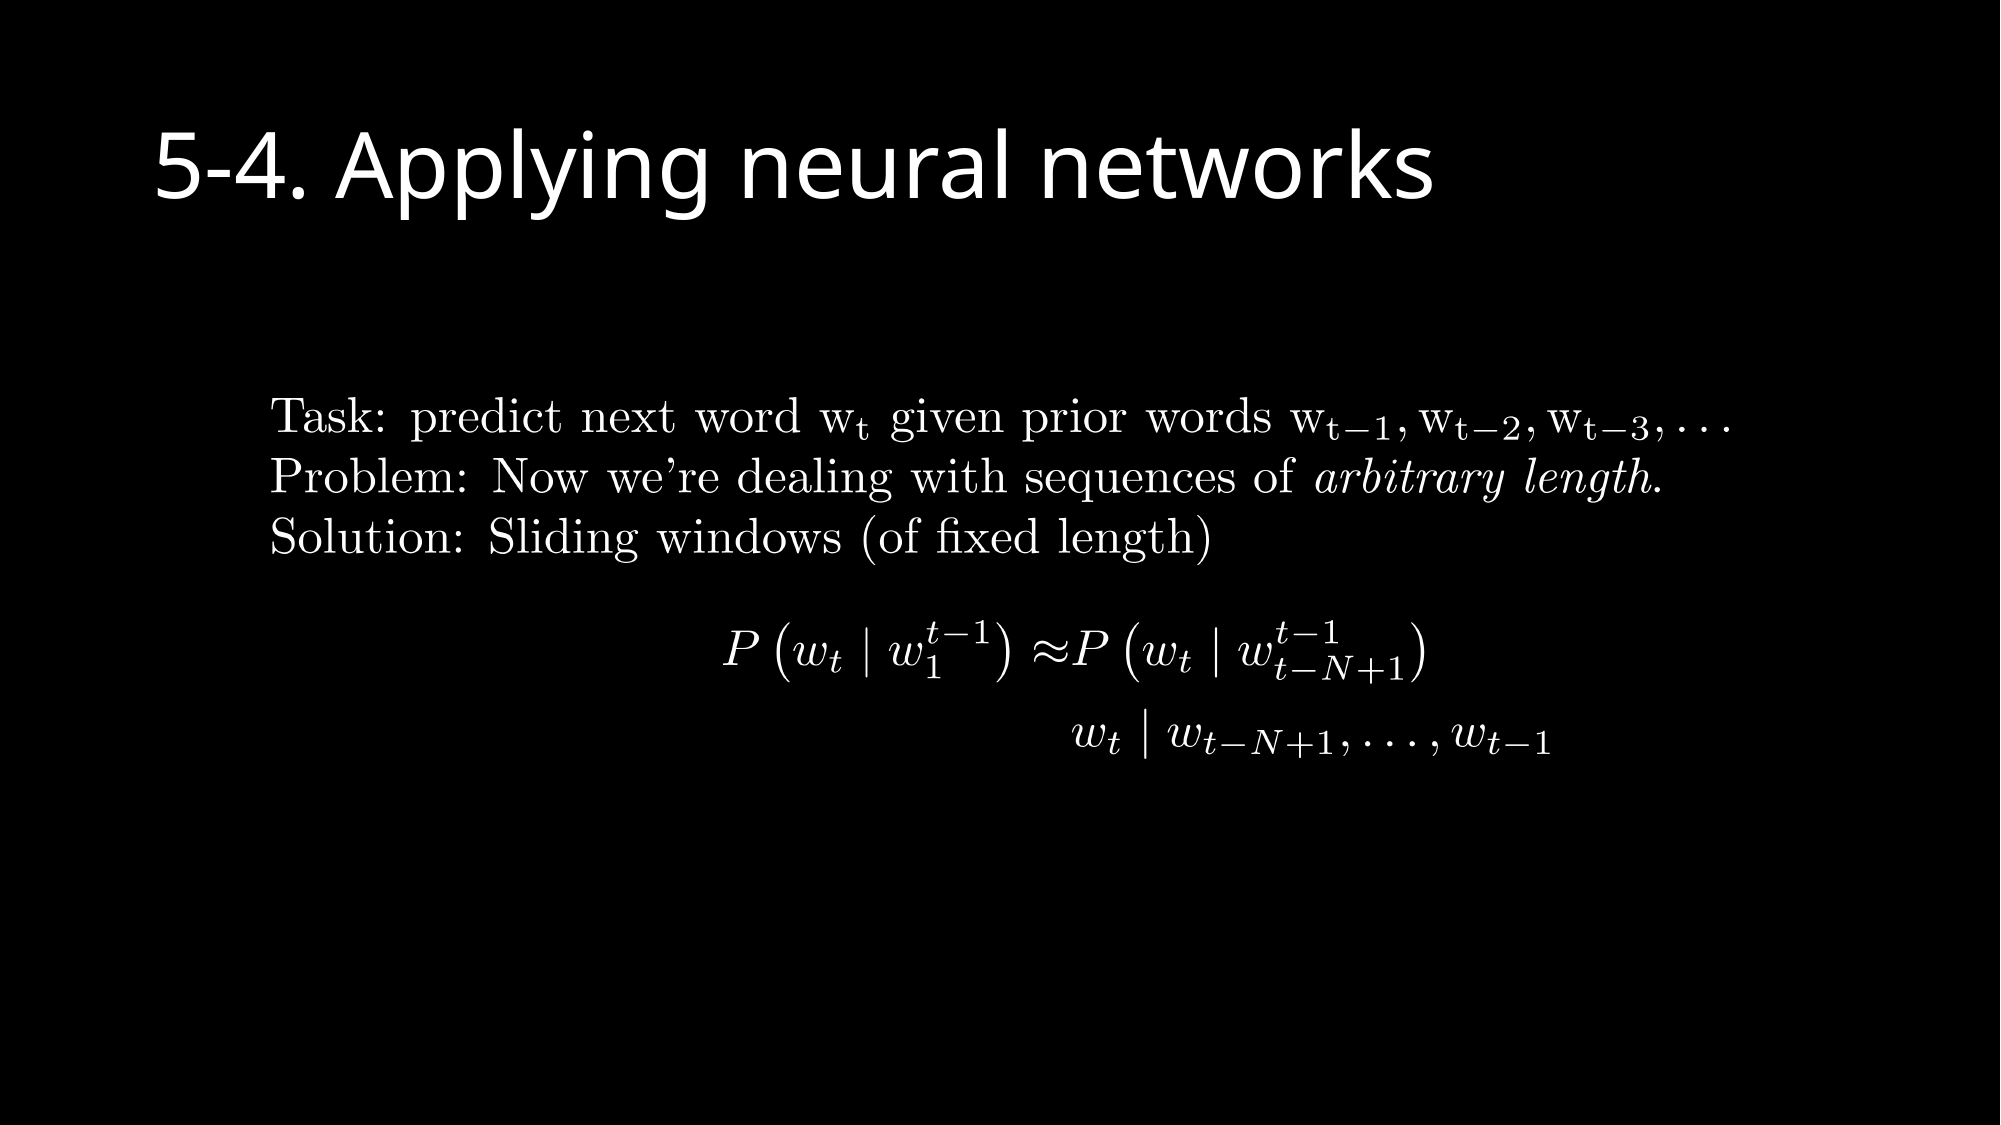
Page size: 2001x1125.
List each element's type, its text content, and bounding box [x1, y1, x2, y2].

title 5-4. Applying neural networks [137, 59, 1863, 278]
picture [271, 396, 1729, 760]
